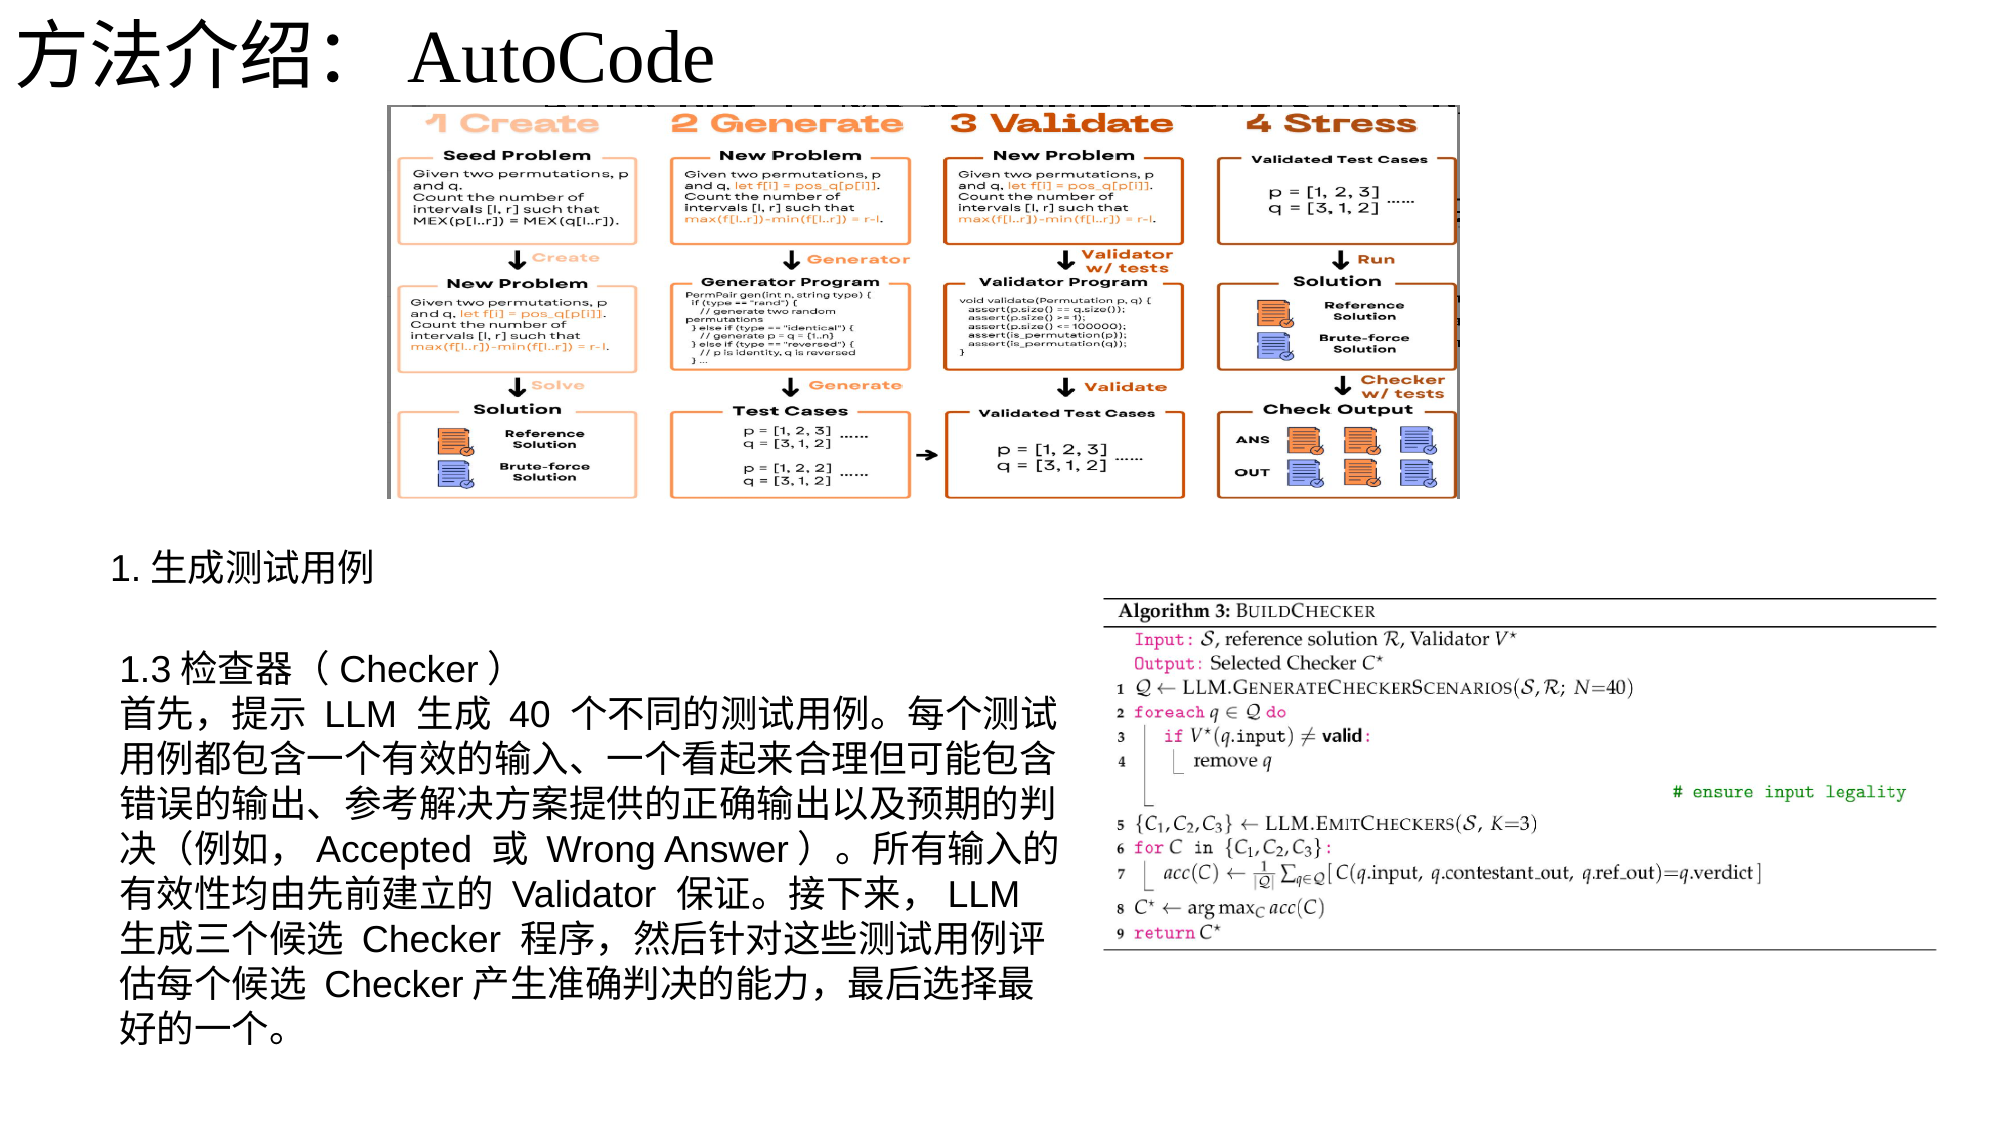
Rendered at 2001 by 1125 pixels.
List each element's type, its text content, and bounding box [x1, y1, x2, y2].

text_box 1.3检查器（Checker） 首先，提示 LLM 生成 40 个不同的测试用例。每个测试用例都包含一个有效的输入、一个看起来合理但可能包含错误的输出、参考解决方案提供的正确输出以及预期的判决（例如，Accepted 或 Wrong Answer）。所有输入的有效性均由先前建立的 Validator 保证。接下来，LLM 生成三个候选 Checker 程序，然后针对这些测试用例评估每个候选 Checker产生准确判决的能力，最后选择最好的一个。 [104, 637, 1080, 1058]
text_box 1.生成测试用例 [95, 536, 639, 597]
picture [1100, 596, 1941, 952]
picture [386, 105, 1461, 499]
text_box 方法介绍：AutoCode [0, 0, 1036, 105]
